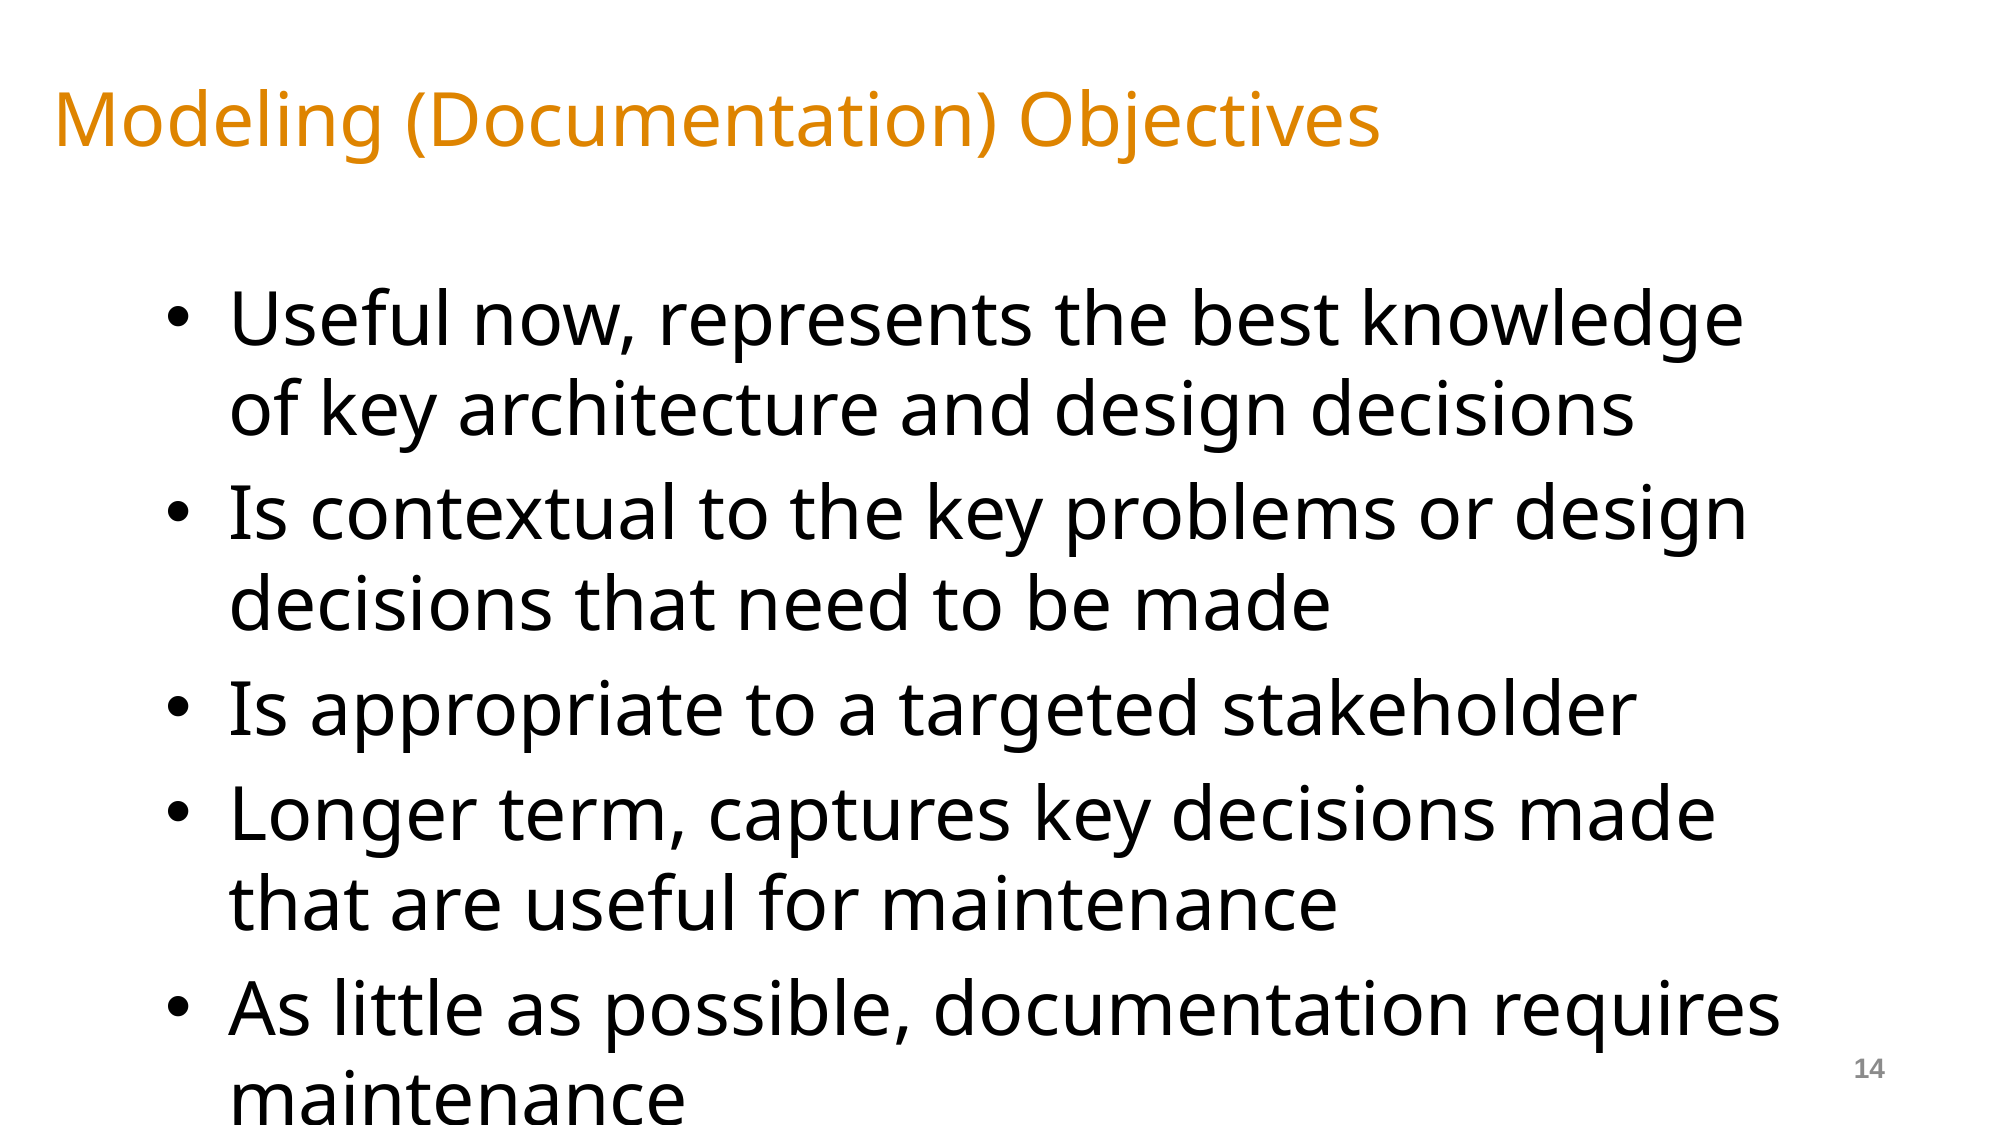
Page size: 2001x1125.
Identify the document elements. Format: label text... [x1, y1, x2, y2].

title Modeling (Documentation) Objectives [37, 22, 1512, 210]
list Useful now, represents the best knowledge of key architecture and design decisions Is contextual to the key problems or design decisions that need to be made Is appropriate to a targeted stakeholder Longer term, captures key decisions made that are useful for maintenance As little as possible, documentation requires maintenance [150, 262, 1832, 938]
slide_number 14 [1433, 1039, 1900, 1100]
